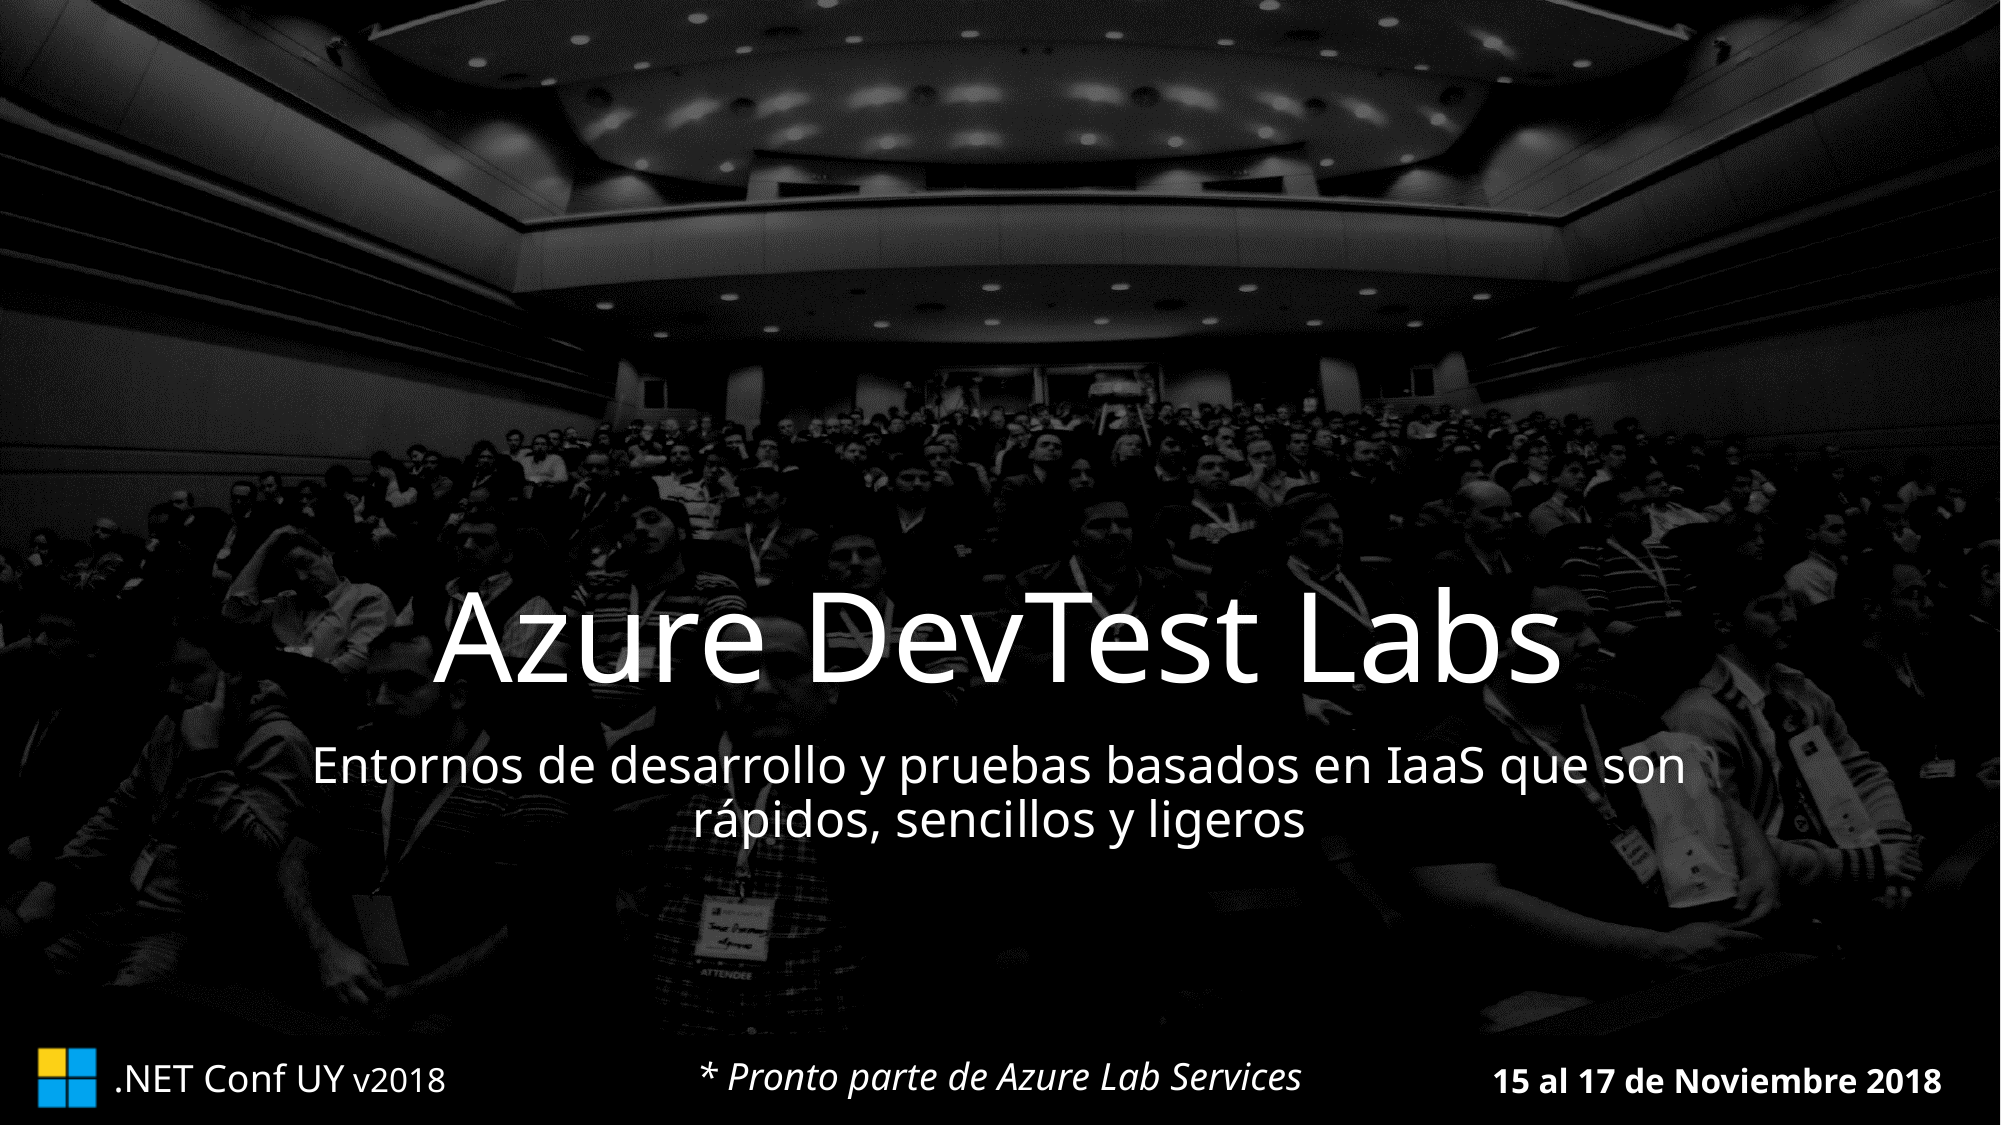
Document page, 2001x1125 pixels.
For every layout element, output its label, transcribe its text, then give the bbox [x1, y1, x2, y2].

title Azure DevTest Labs [249, 561, 1750, 718]
subtitle Entornos de desarrollo y pruebas basados en IaaS que son rápidos, sencillos y ligeros [249, 732, 1750, 870]
picture [0, 0, 2001, 1125]
picture [36, 1046, 99, 1110]
text_box * Pronto parte de Azure Lab Services [682, 1045, 1318, 1106]
